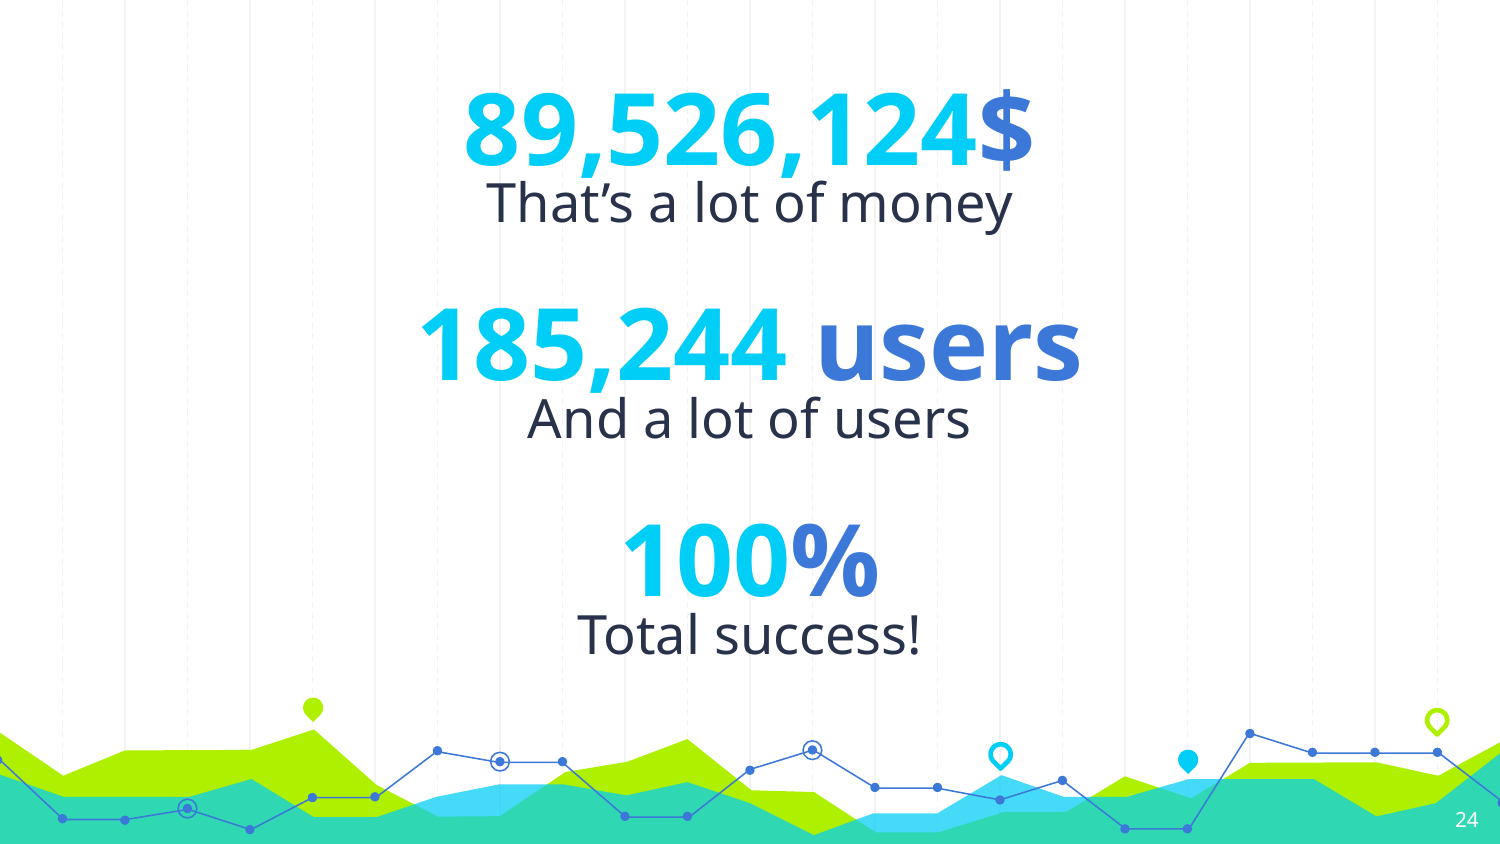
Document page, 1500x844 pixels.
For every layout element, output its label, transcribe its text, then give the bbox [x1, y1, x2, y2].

subtitle Total success! [112, 584, 1388, 661]
title 100% [112, 484, 1388, 584]
slide_number 24 [1403, 791, 1494, 844]
subtitle And a lot of users [112, 369, 1388, 446]
title 89,526,124$ [112, 53, 1388, 153]
subtitle That’s a lot of money [112, 153, 1388, 230]
title 185,244 users [112, 269, 1388, 369]
